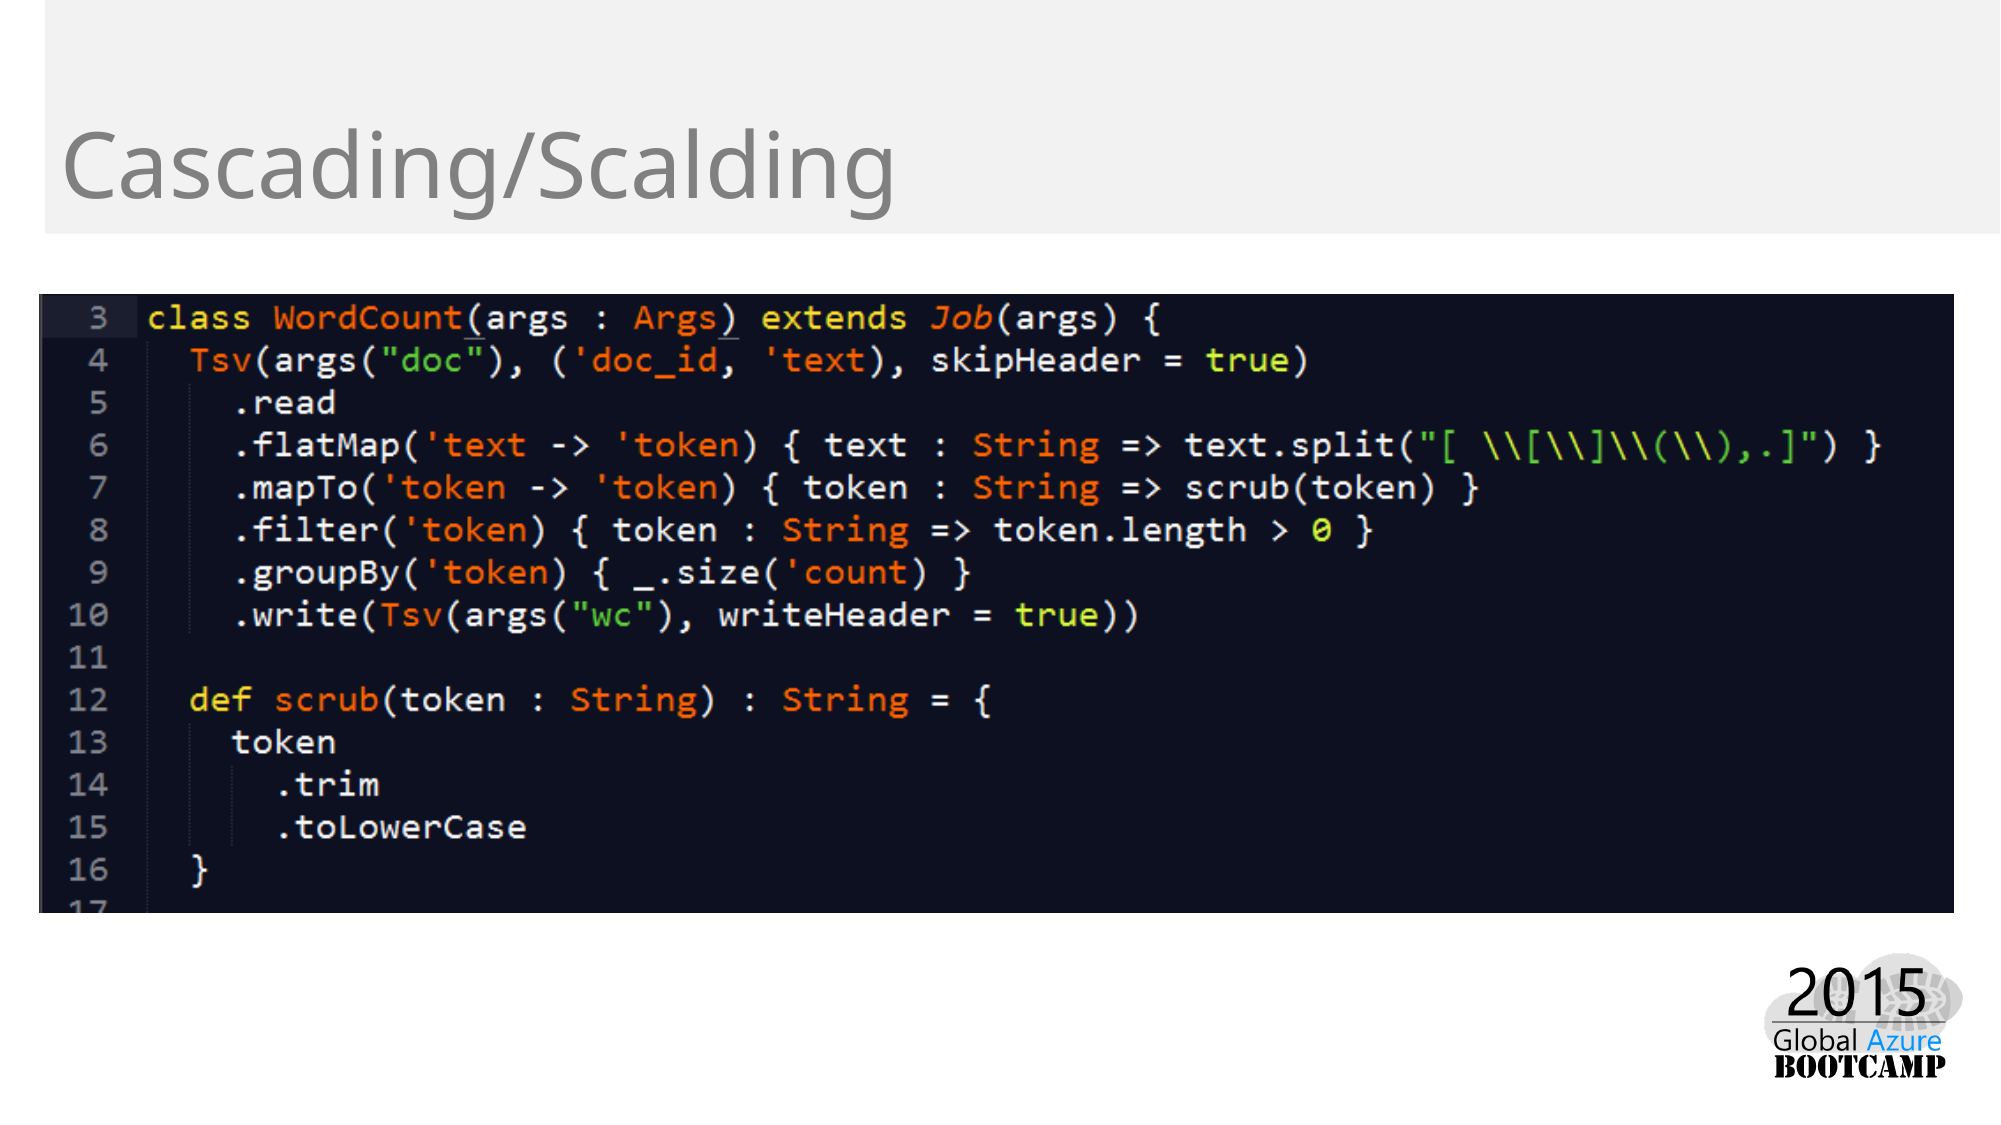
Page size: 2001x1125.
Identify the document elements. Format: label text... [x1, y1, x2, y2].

title Cascading/Scalding [45, 59, 1863, 278]
picture [1758, 942, 1967, 1084]
picture [39, 294, 1954, 913]
